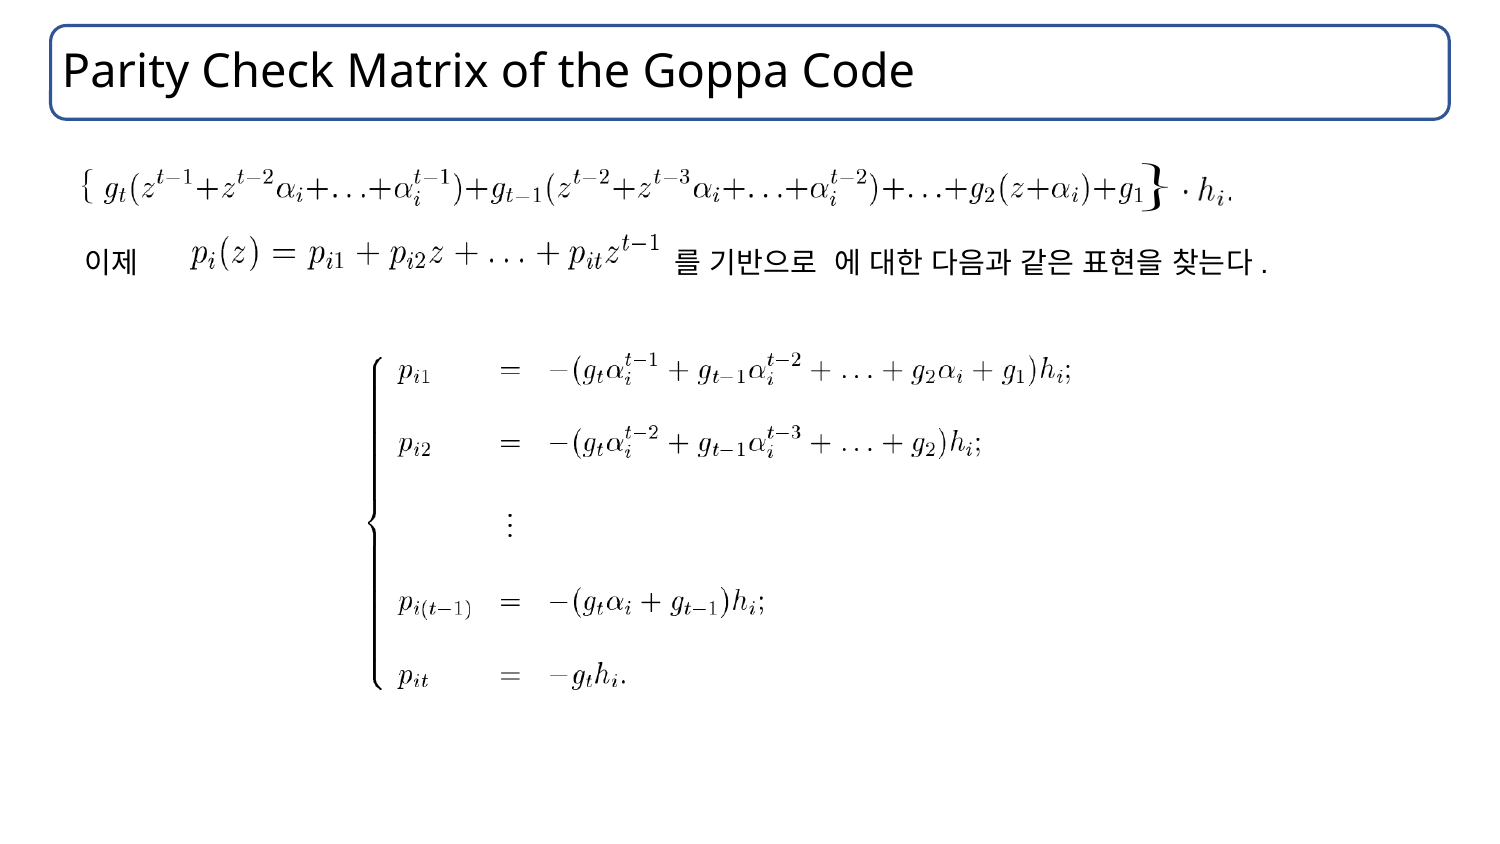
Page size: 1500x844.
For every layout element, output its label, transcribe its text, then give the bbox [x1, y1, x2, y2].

picture [353, 338, 1077, 702]
title Parity Check Matrix of the Goppa Code [50, 25, 1450, 120]
picture [1175, 166, 1242, 215]
picture [185, 228, 664, 281]
picture [94, 157, 1147, 211]
